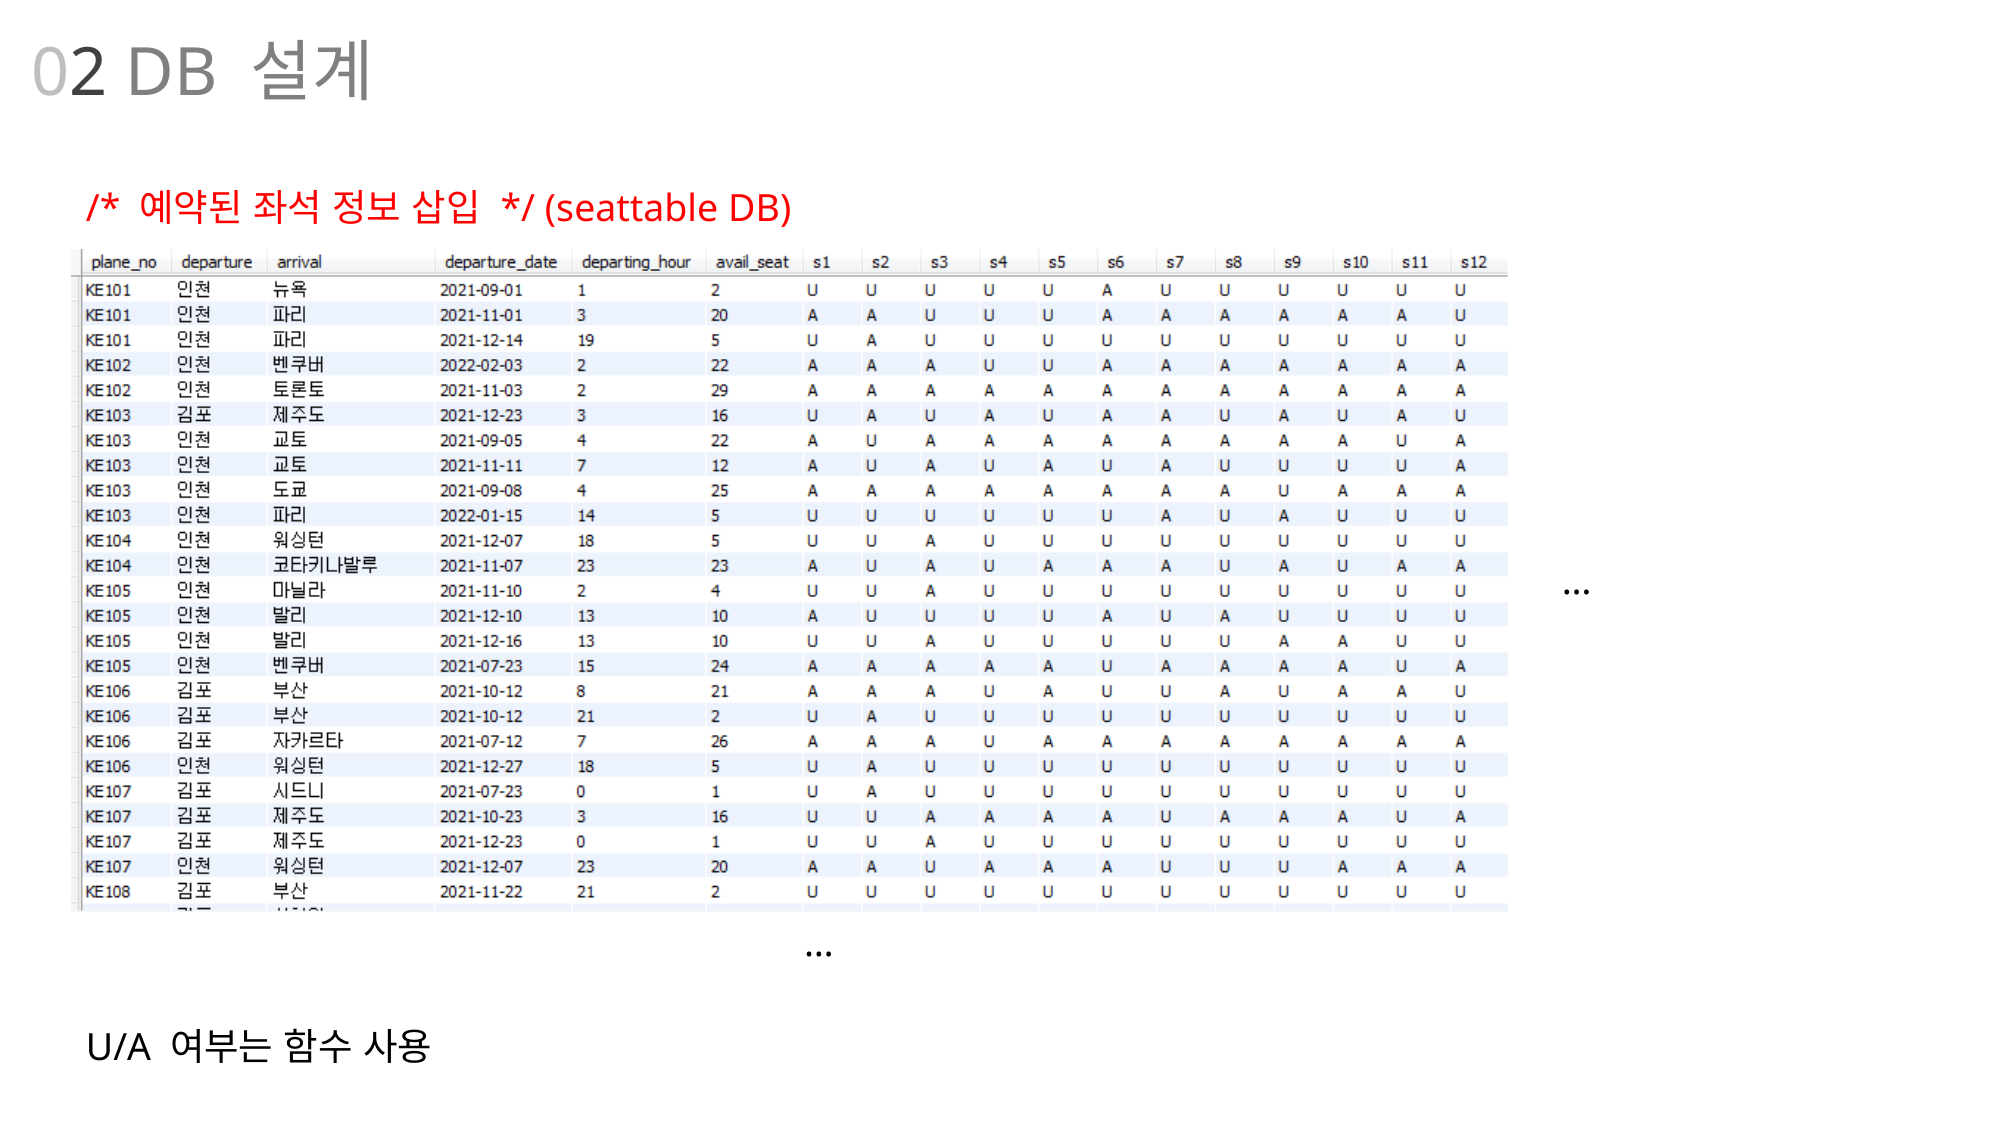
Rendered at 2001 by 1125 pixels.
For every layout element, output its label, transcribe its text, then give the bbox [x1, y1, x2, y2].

picture [71, 249, 1508, 912]
text_box U/A 여부는 함수 사용 [71, 1016, 501, 1076]
text_box /* 예약된 좌석 정보 삽입 */ (seattable DB) [70, 176, 975, 236]
text_box … [789, 912, 897, 971]
text_box 02 DB 설계 [16, 21, 975, 117]
text_box … [1547, 549, 1655, 610]
